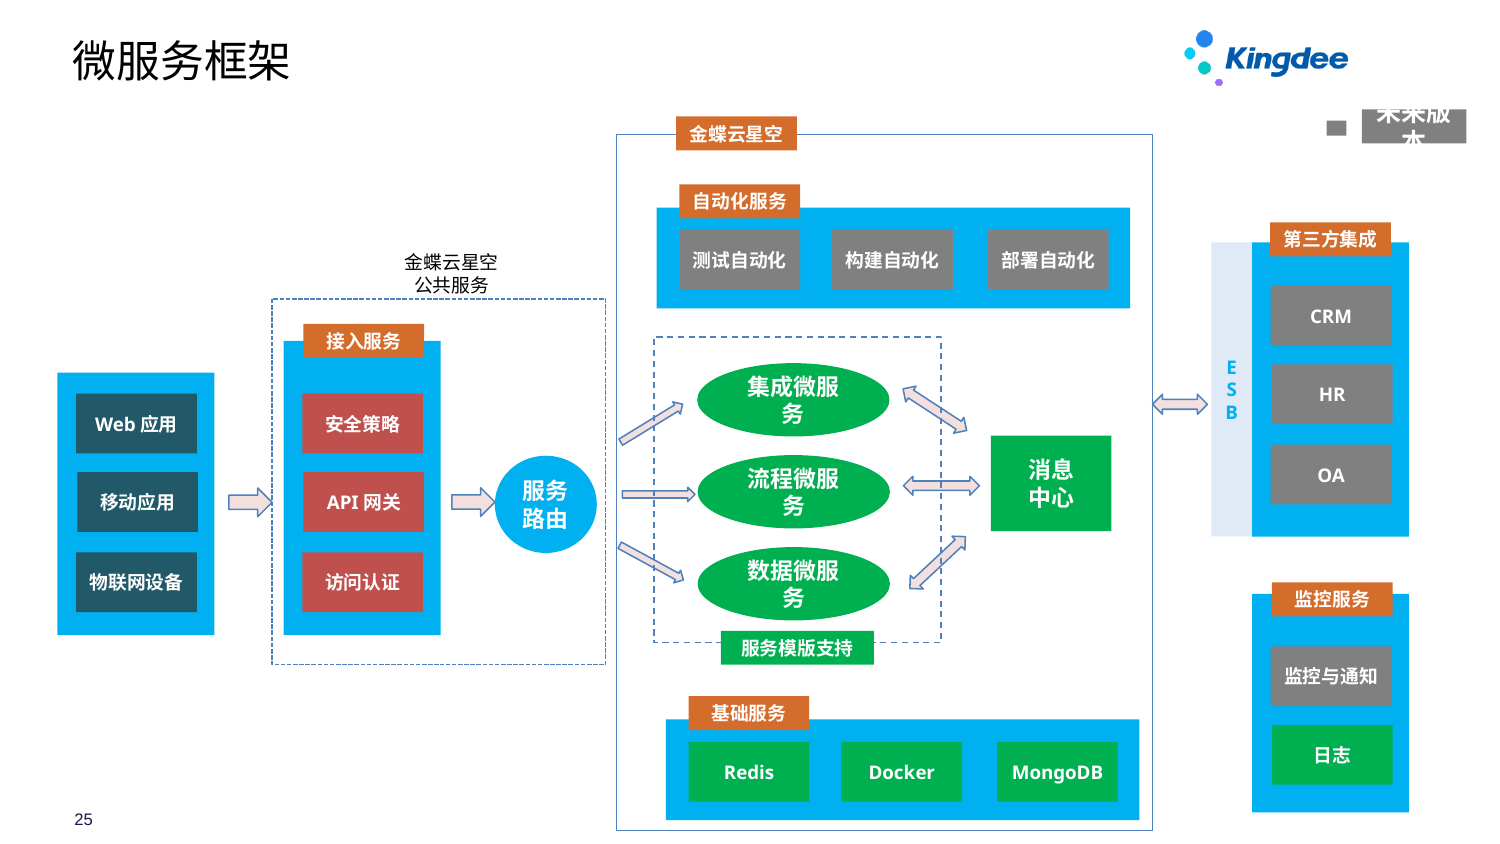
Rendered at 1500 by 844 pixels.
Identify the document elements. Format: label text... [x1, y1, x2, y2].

text_box Docker [841, 742, 963, 802]
text_box [1252, 593, 1409, 813]
text_box 金蝶云星空 公共服务 [393, 245, 510, 298]
text_box [942, 476, 980, 496]
text_box 部署自动化 [988, 230, 1109, 290]
text_box E S B [1211, 242, 1252, 537]
text_box [1326, 120, 1347, 136]
text_box 测试自动化 [679, 230, 801, 290]
text_box 第三方集成 [1270, 222, 1391, 257]
text_box HR [1271, 364, 1393, 425]
text_box OA [1270, 444, 1392, 505]
text_box 物联网设备 [76, 552, 197, 613]
text_box MongoDB [997, 742, 1118, 802]
text_box [656, 207, 1131, 309]
text_box [1252, 242, 1409, 537]
title 微服务框架 [72, 33, 1452, 121]
text_box [228, 487, 272, 517]
text_box [942, 536, 966, 565]
text_box 金蝶云星空 [676, 116, 797, 151]
text_box [942, 408, 967, 434]
text_box 服务模版支持 [720, 630, 874, 665]
text_box Redis [688, 742, 810, 802]
text_box 监控服务 [1271, 582, 1393, 617]
text_box [618, 417, 654, 446]
text_box 未来版本 [1361, 109, 1467, 144]
text_box 构建自动化 [832, 230, 953, 290]
text_box Web应用 [76, 393, 197, 454]
text_box [1152, 394, 1208, 415]
text_box 自动化服务 [679, 184, 801, 219]
text_box [616, 134, 1153, 831]
text_box 监控与通知 [1270, 646, 1392, 707]
text_box [57, 372, 215, 636]
text_box 基础服务 [688, 696, 810, 731]
text_box 消息 中心 [990, 435, 1112, 532]
text_box 移动应用 [77, 472, 198, 532]
text_box 日志 [1271, 725, 1393, 785]
text_box [618, 542, 654, 568]
text_box [665, 719, 1140, 821]
text_box CRM [1270, 285, 1392, 346]
text_box [654, 337, 942, 643]
text_box [272, 298, 606, 665]
text_box [622, 490, 654, 499]
